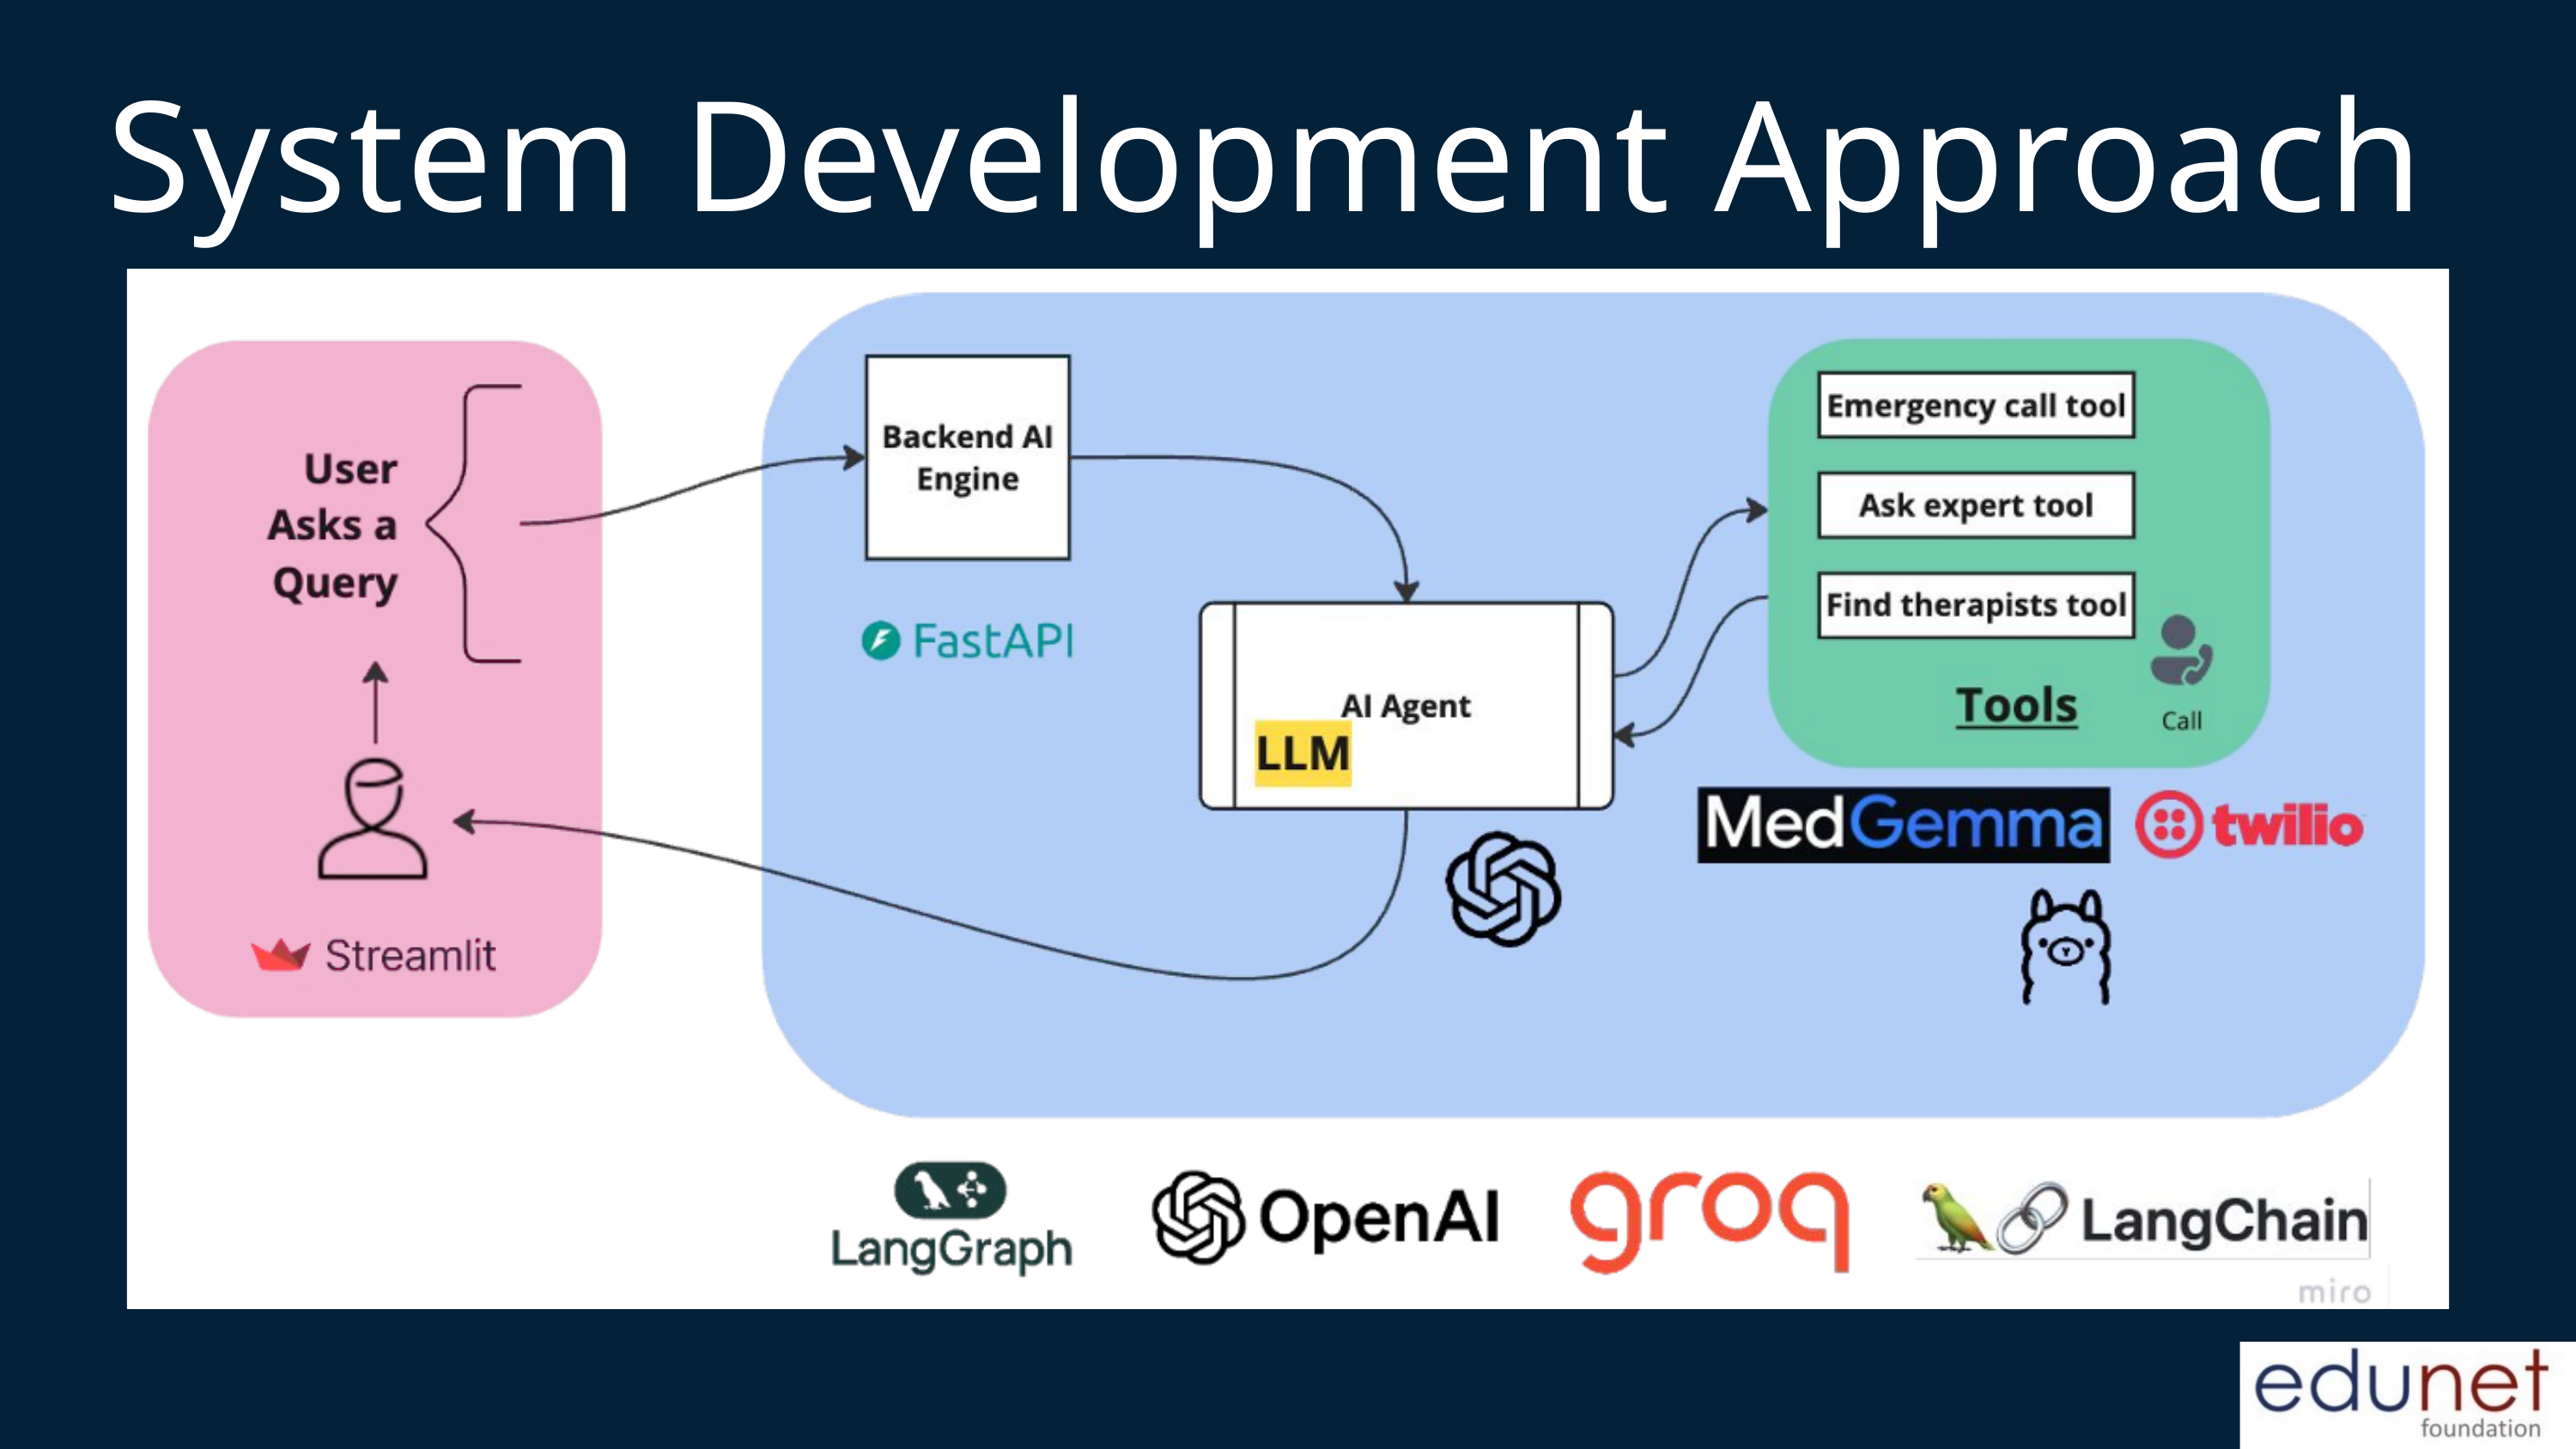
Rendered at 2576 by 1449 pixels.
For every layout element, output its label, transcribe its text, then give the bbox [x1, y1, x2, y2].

text_box System Development Approach [89, 27, 2487, 243]
text_box [2239, 1342, 2576, 1449]
text_box [126, 269, 2450, 1309]
